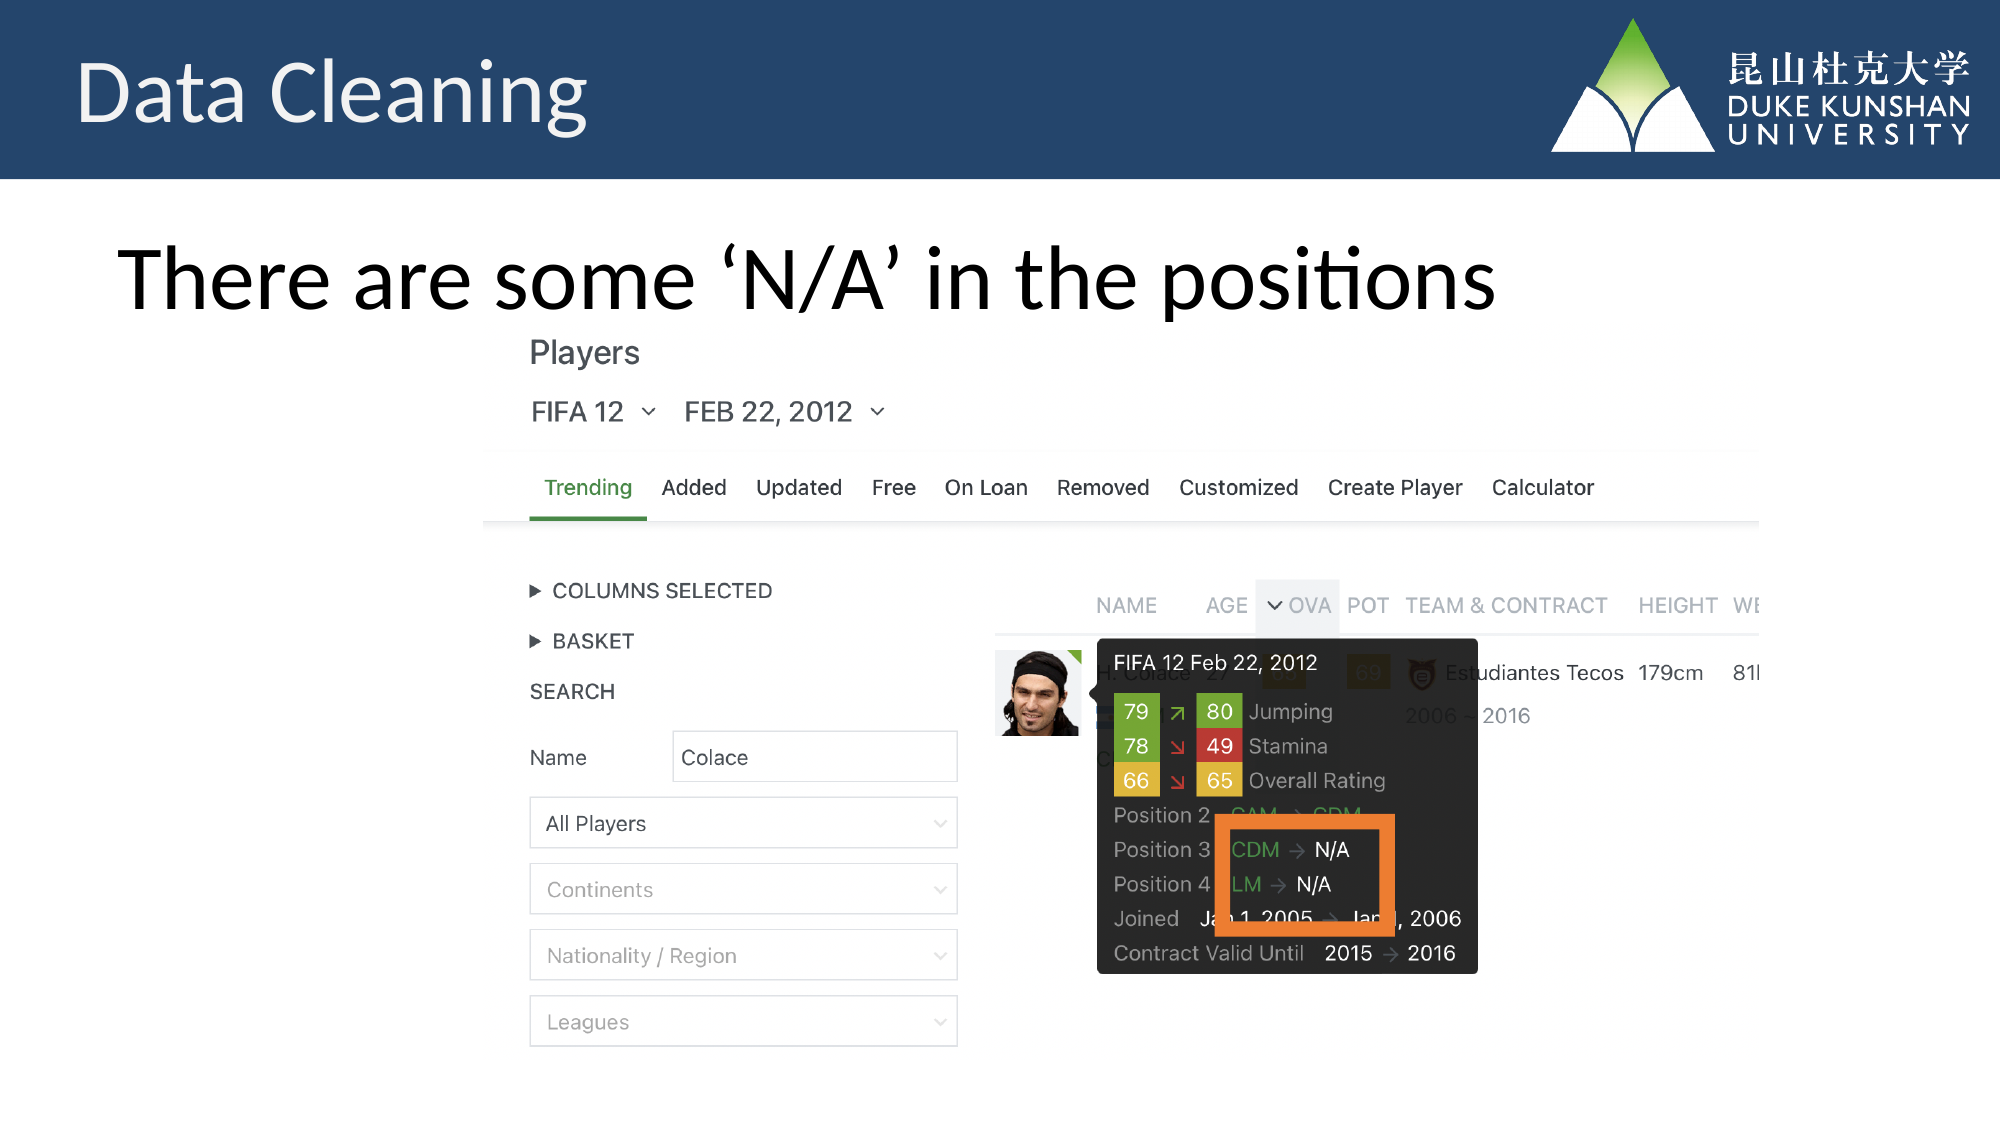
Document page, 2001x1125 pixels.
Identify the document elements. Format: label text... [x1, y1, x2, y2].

picture [483, 322, 1759, 1061]
list There are some ‘N/A’ in the positions [102, 222, 1828, 937]
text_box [0, 0, 2000, 180]
